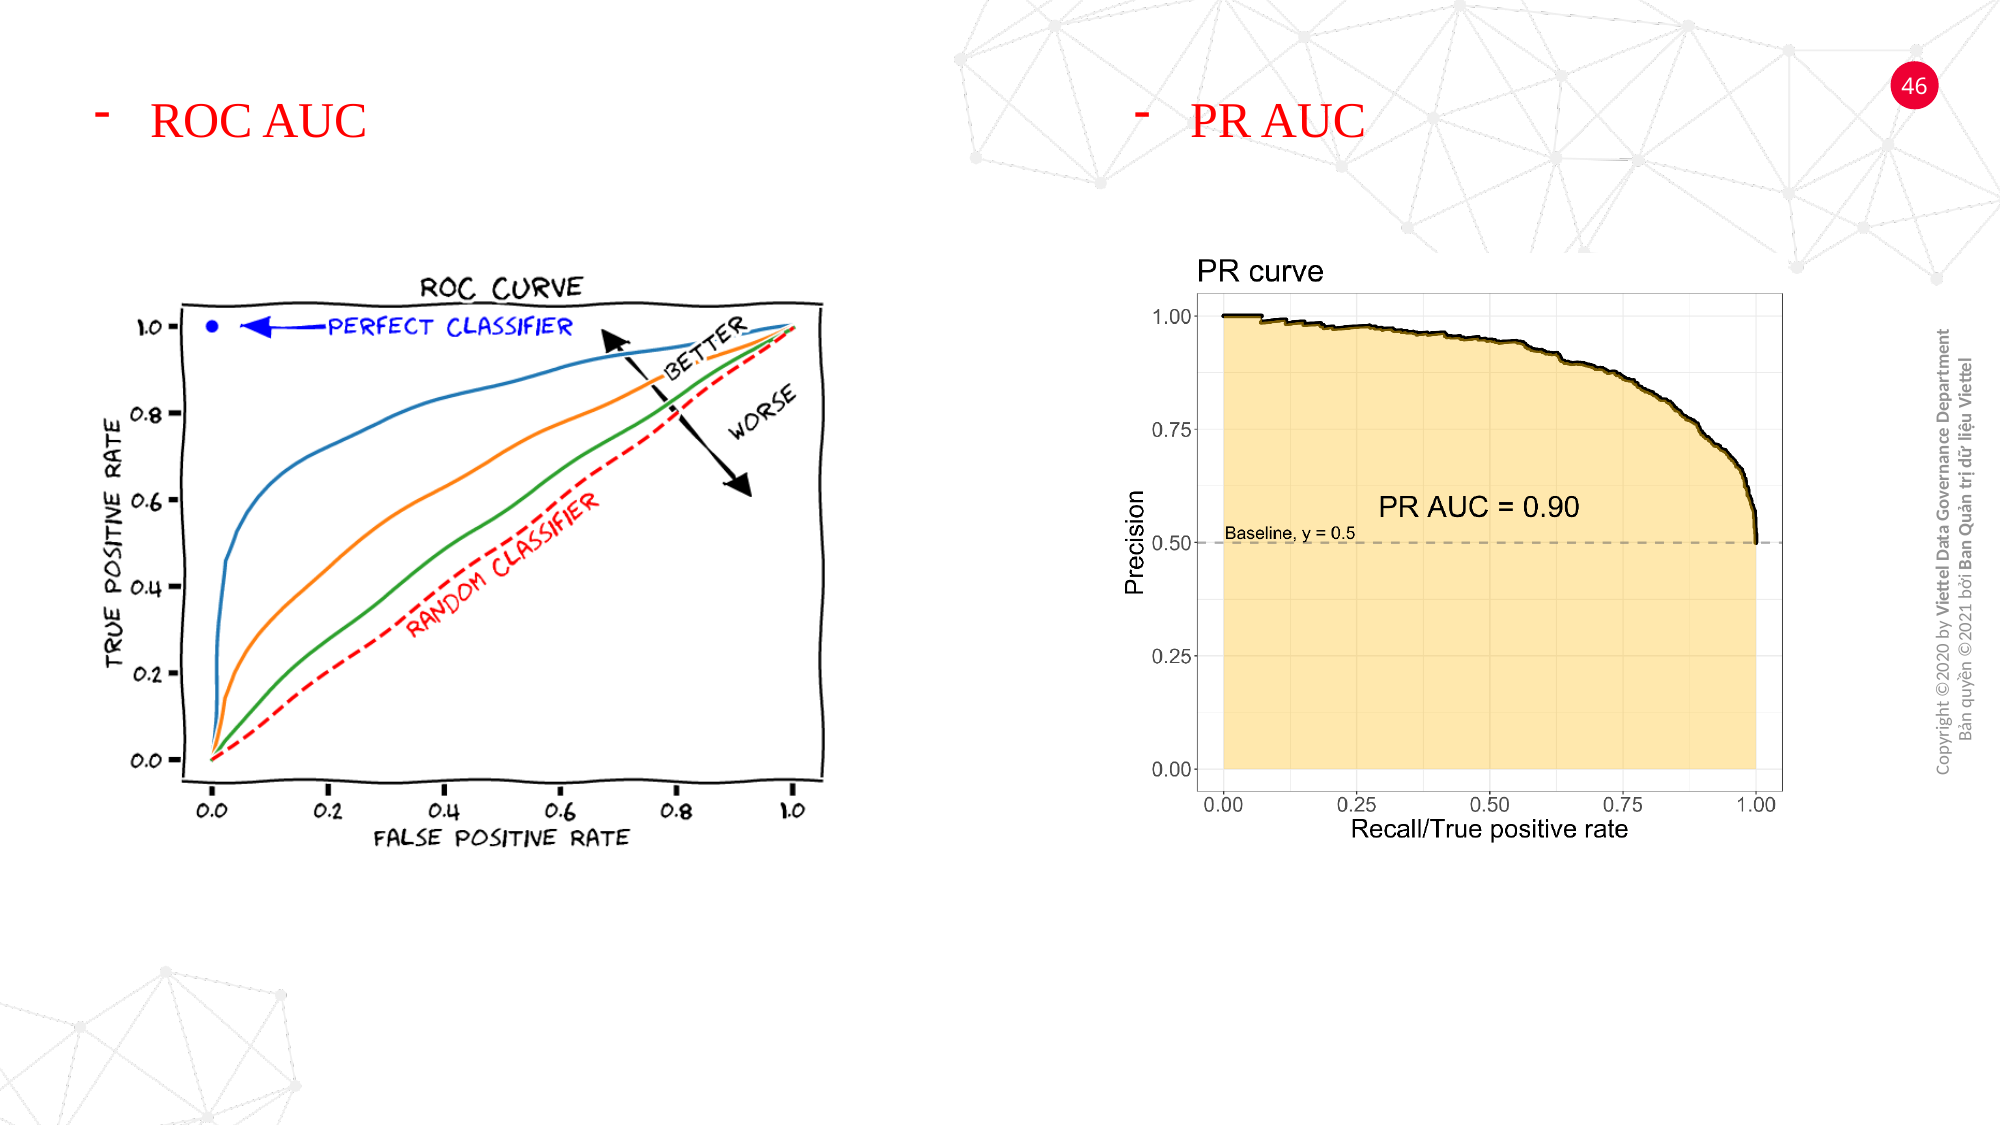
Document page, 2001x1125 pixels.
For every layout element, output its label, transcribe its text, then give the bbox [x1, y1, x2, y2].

text_box PR AUC [1119, 80, 1700, 156]
text_box ROC AUC [78, 80, 659, 156]
picture [0, 0, 2000, 1125]
